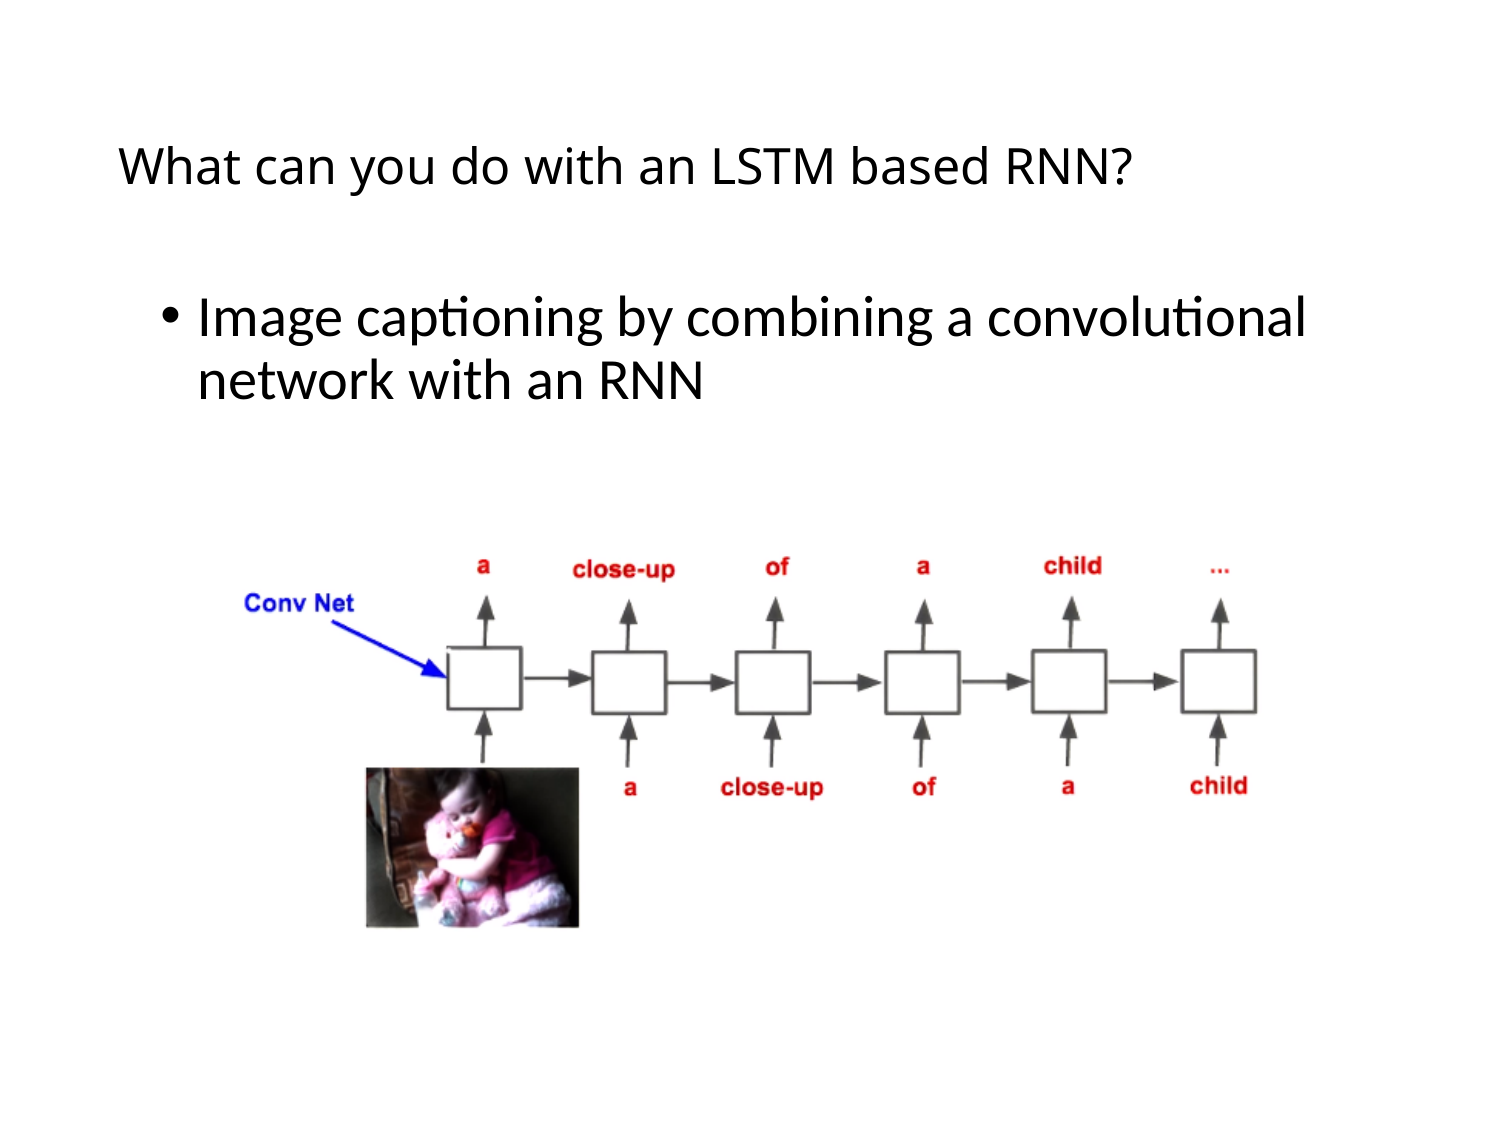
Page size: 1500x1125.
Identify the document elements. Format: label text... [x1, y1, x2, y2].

picture [234, 498, 1282, 940]
title What can you do with an LSTM based RNN? [103, 59, 1397, 278]
list Image captioning by combining a convolutional network with an RNN [145, 278, 1454, 439]
